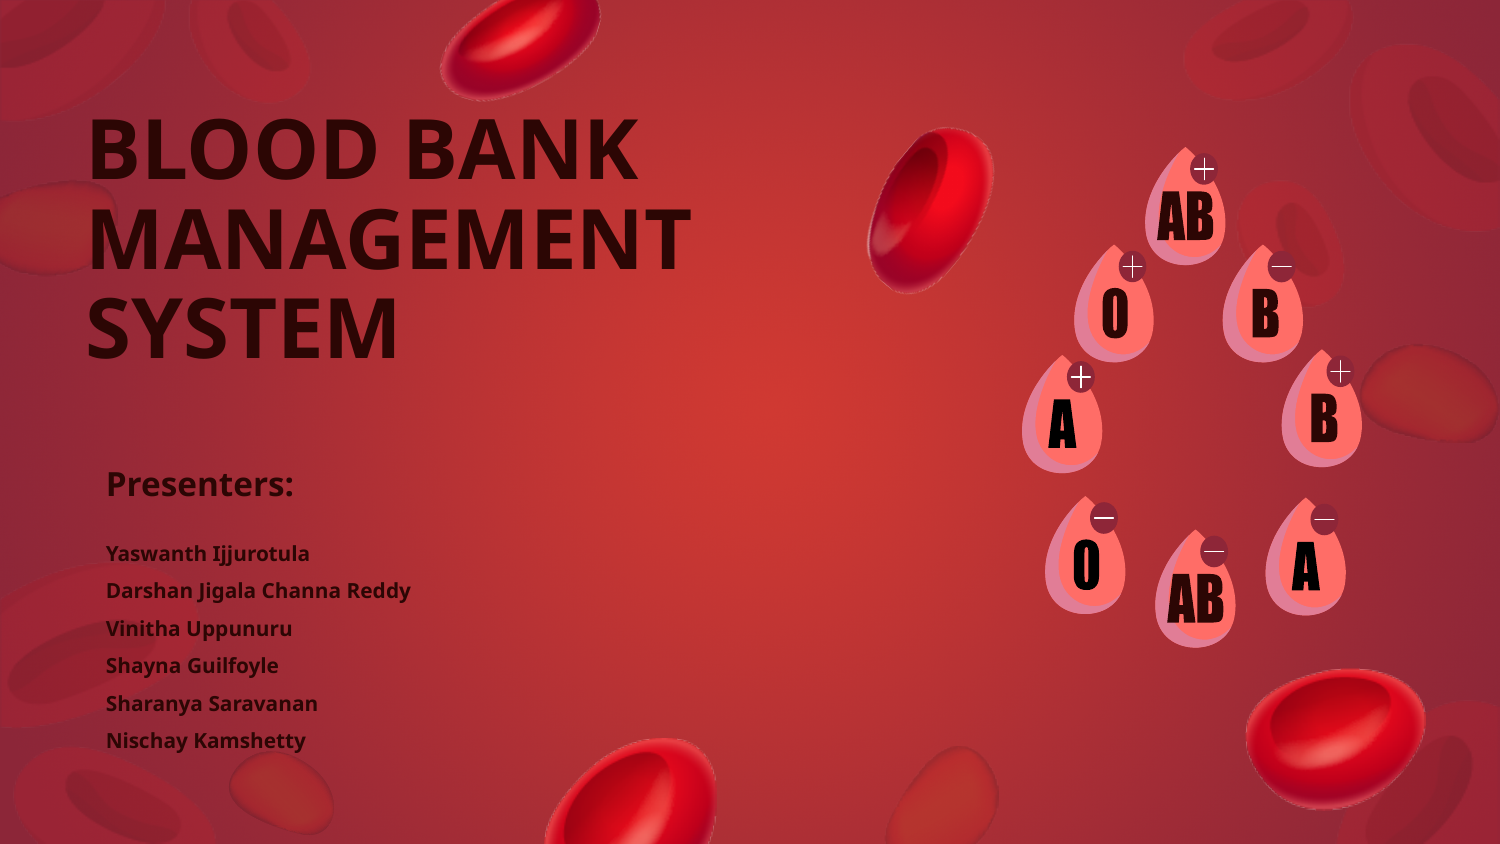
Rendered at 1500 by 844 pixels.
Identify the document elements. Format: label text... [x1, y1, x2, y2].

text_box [1144, 146, 1226, 266]
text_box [1155, 529, 1236, 648]
picture [0, 0, 1500, 844]
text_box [1074, 244, 1154, 363]
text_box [1265, 497, 1347, 616]
title BLOOD BANK MANAGEMENT SYSTEM [70, 53, 909, 431]
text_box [1044, 495, 1126, 615]
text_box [1021, 354, 1103, 474]
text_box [1222, 244, 1304, 363]
subtitle Presenters: Yaswanth Ijjurotula Darshan Jigala Channa Reddy Vinitha Uppunuru Shayna Guilfoyle Sharanya Saravanan Nischay Kamshetty [70, 447, 940, 809]
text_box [1281, 349, 1363, 468]
